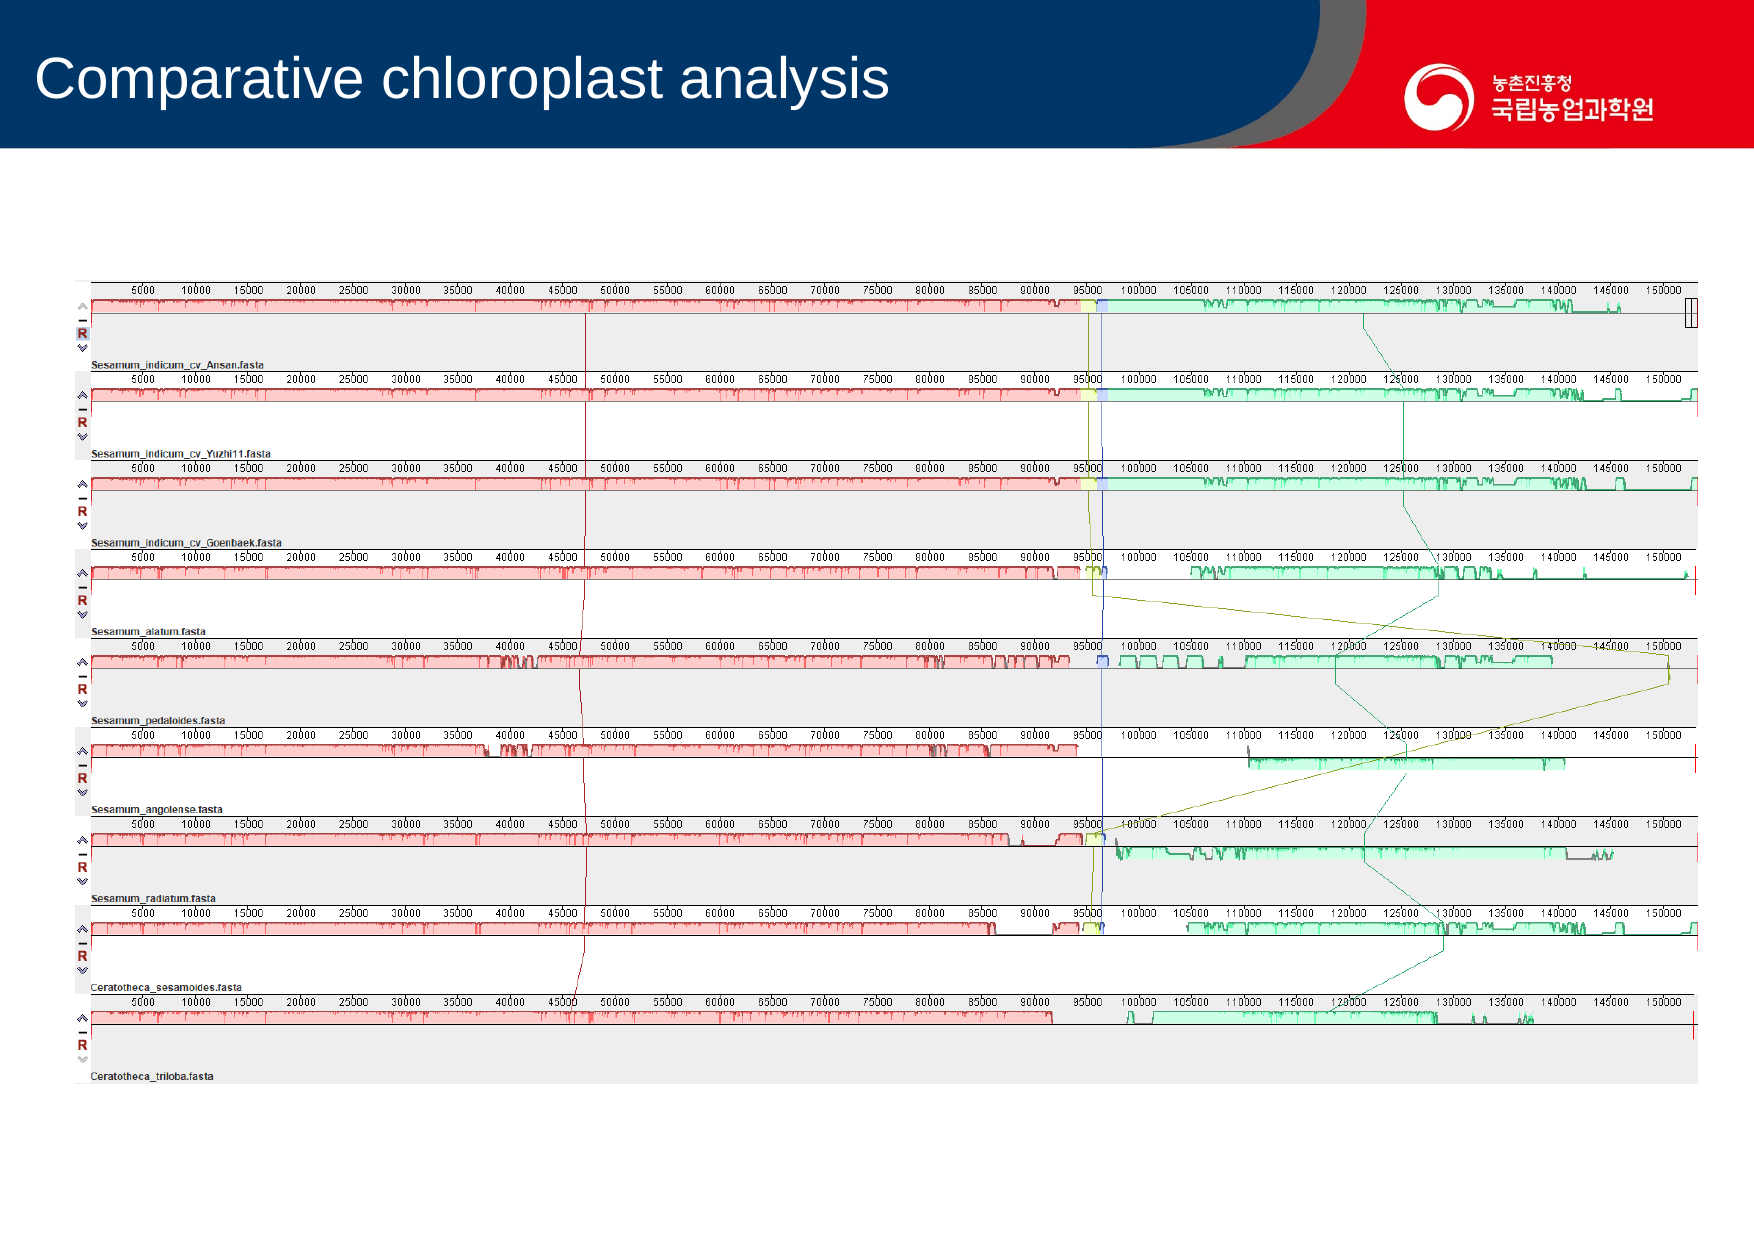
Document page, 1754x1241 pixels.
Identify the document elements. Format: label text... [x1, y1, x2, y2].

text_box Comparative chloroplast analysis [19, 33, 1305, 118]
picture [0, 0, 1754, 1241]
